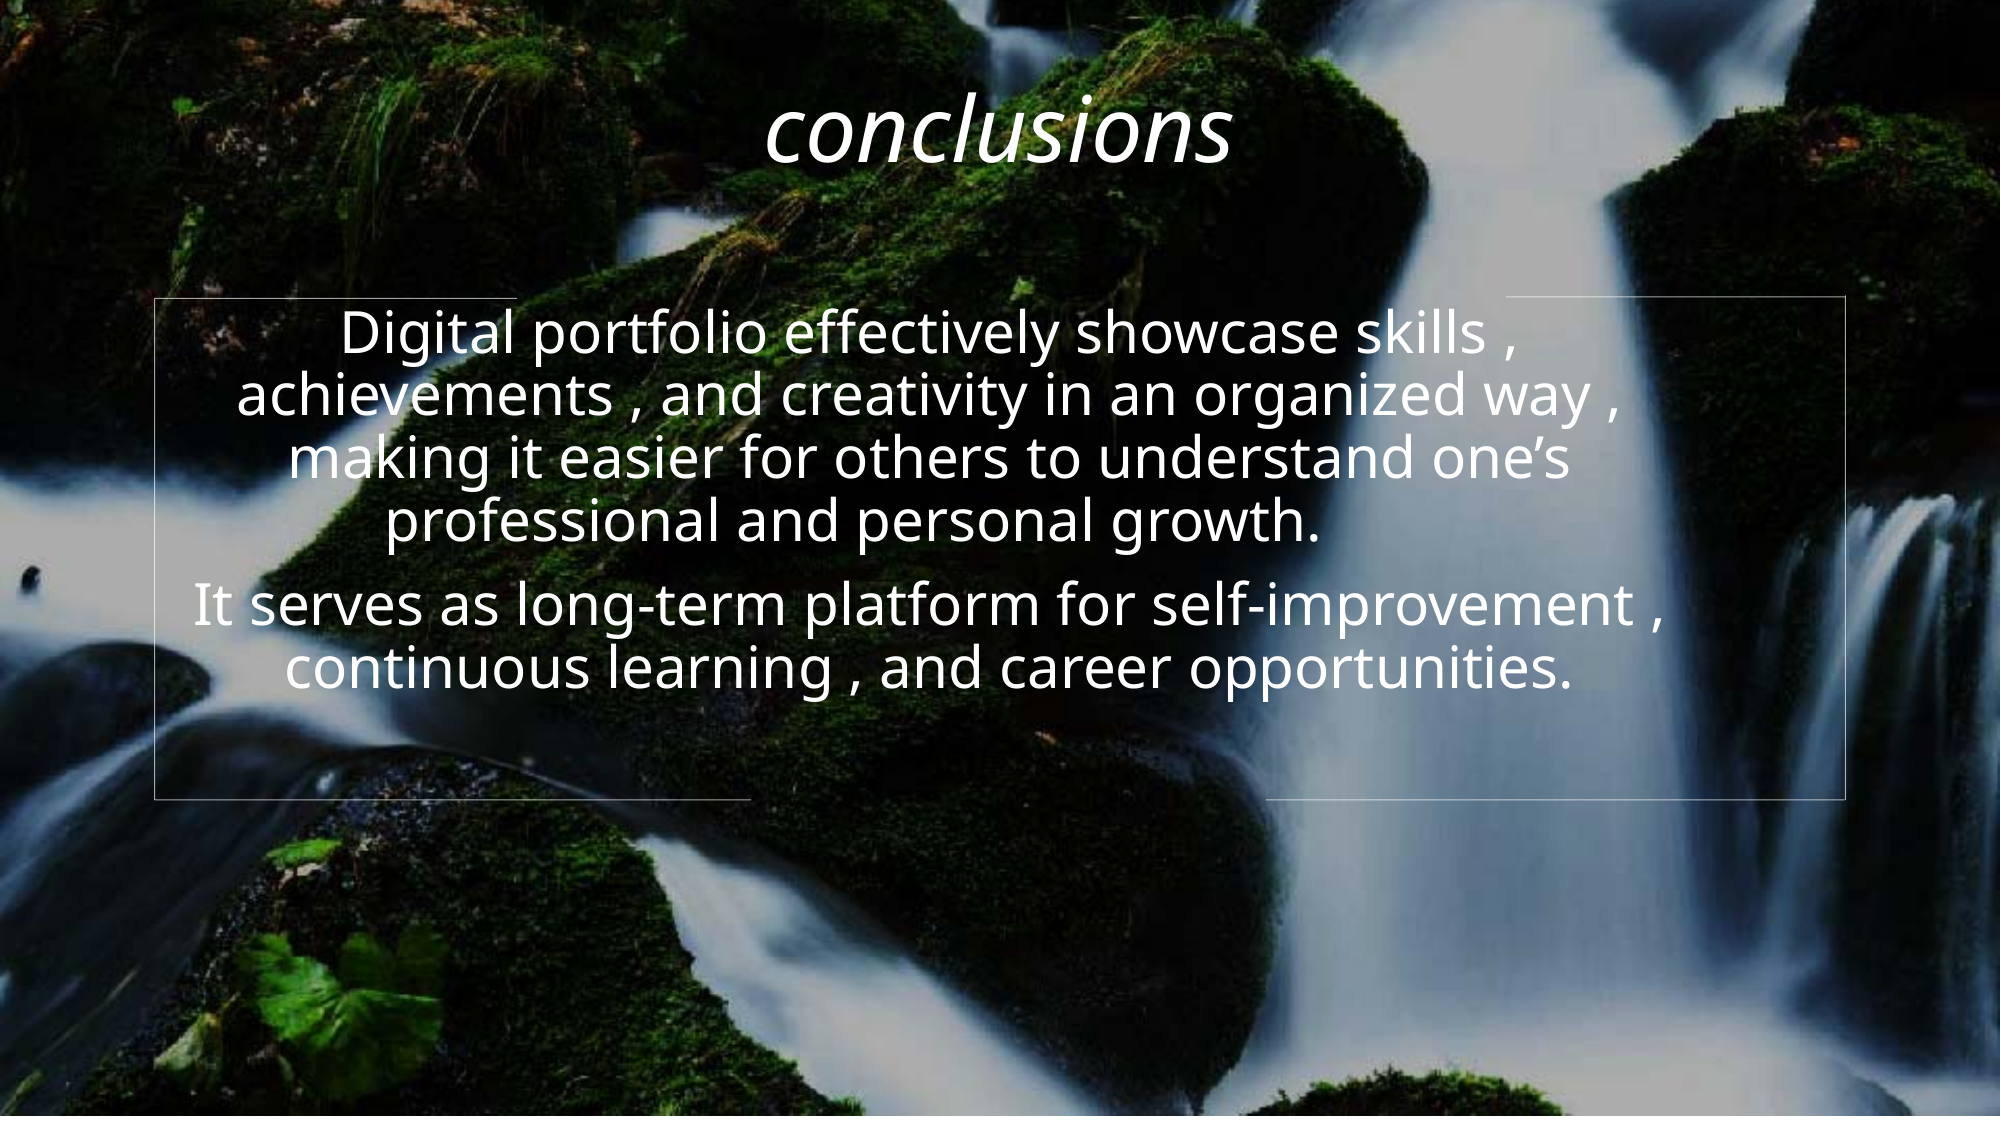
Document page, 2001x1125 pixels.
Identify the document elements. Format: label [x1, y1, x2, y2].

picture [0, 0, 2000, 1116]
text_box [154, 295, 1846, 800]
